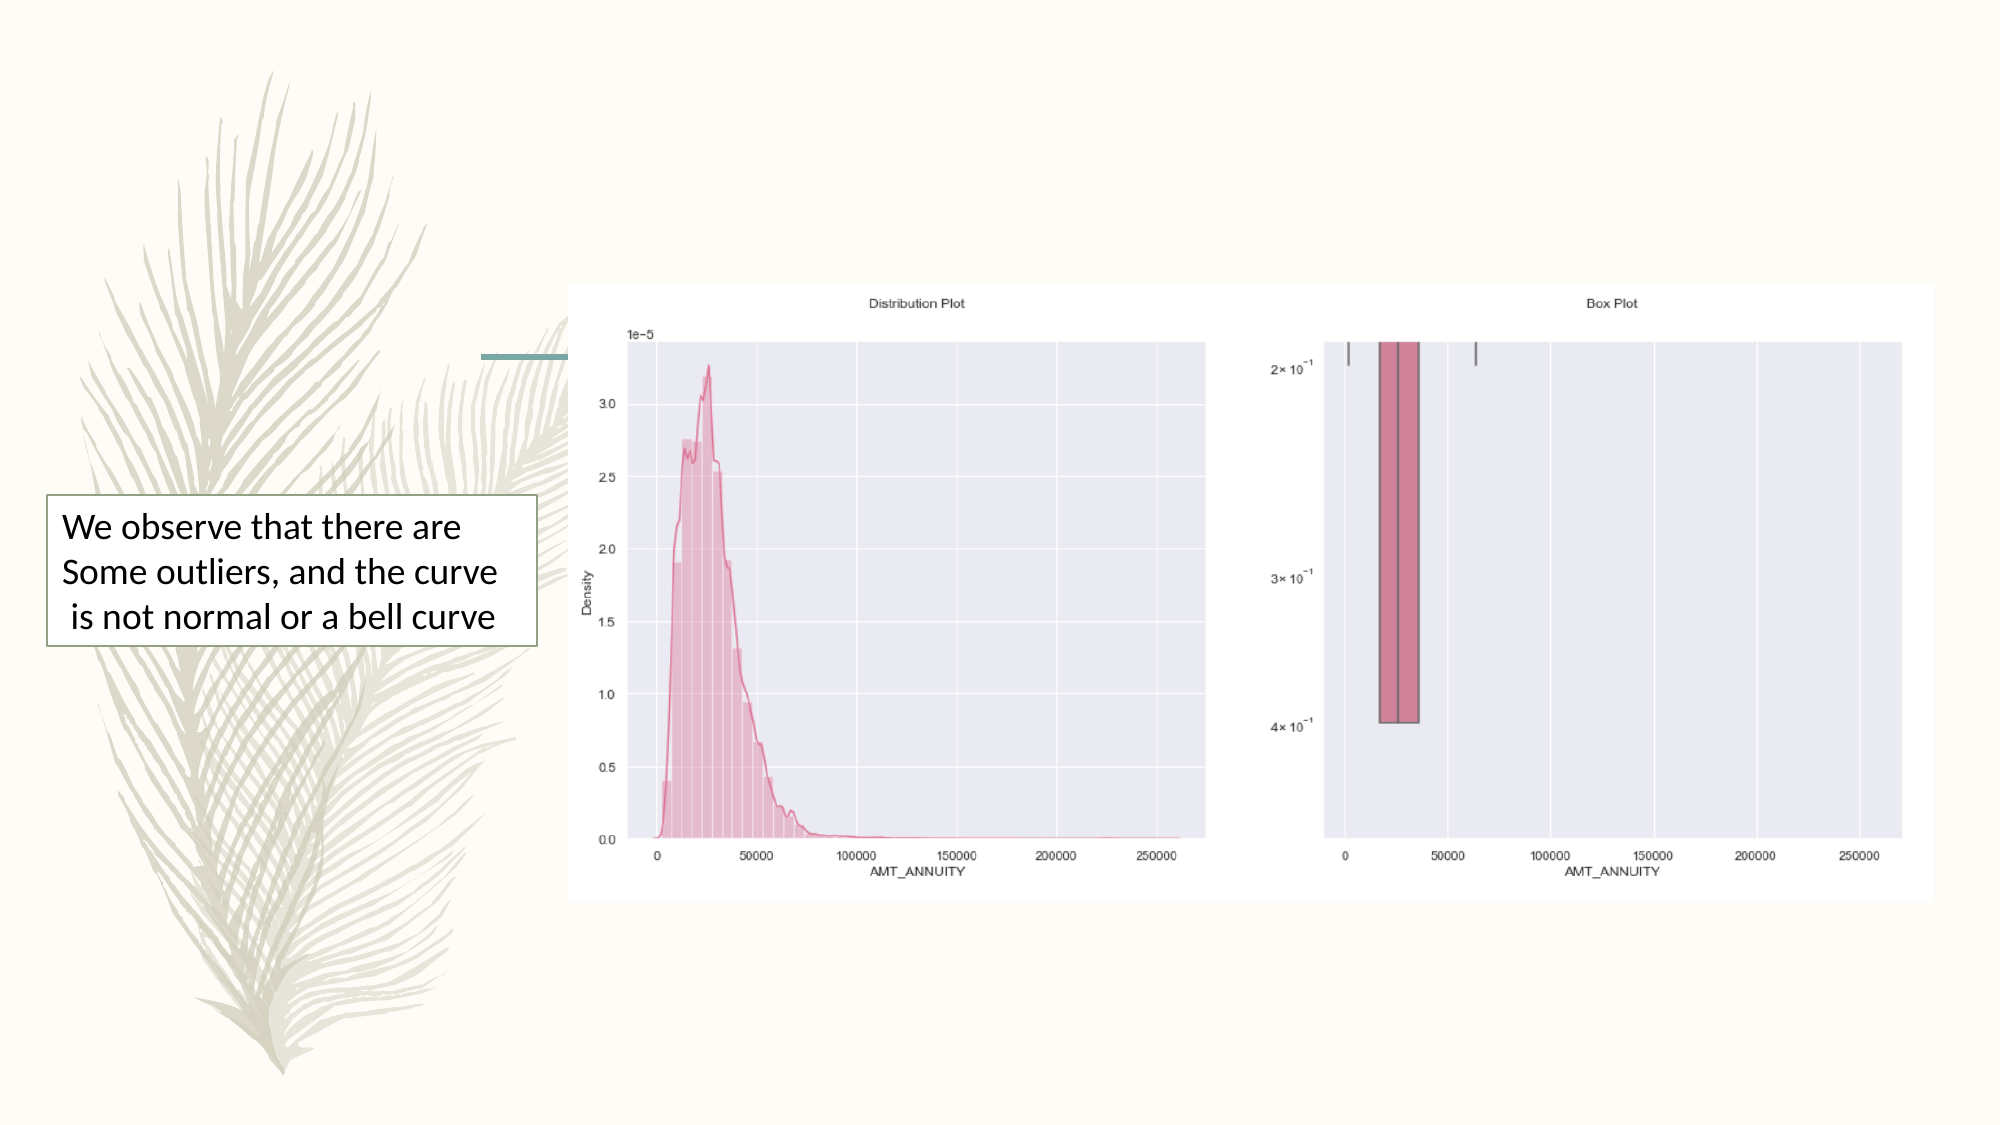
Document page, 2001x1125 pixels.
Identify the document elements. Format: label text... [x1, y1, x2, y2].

text_box We observe that there are Some outliers, and the curve is not normal or a bell curve [47, 494, 568, 690]
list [568, 282, 1935, 902]
